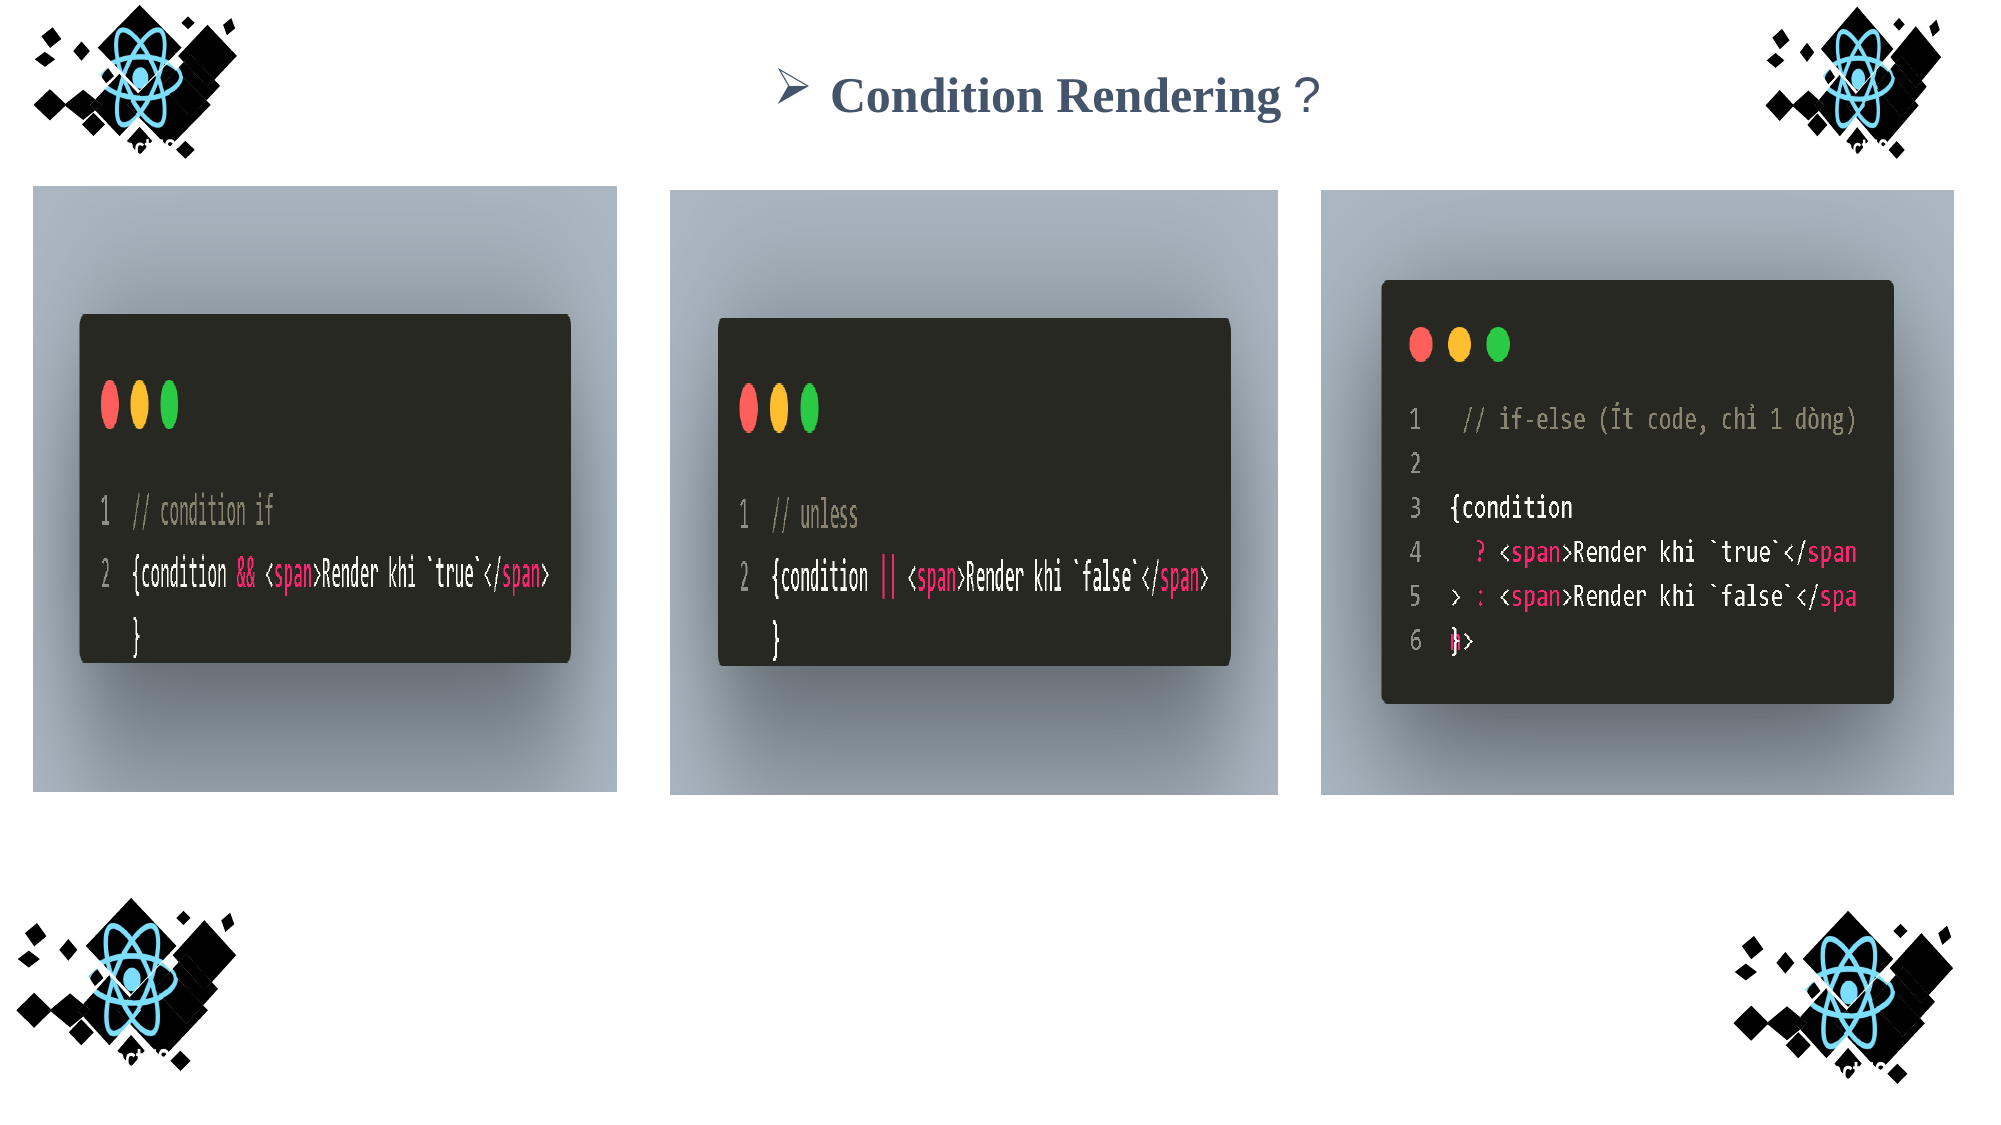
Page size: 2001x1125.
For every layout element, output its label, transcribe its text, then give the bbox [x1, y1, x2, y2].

text_box Condition Rendering ? [570, 55, 1525, 131]
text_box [1733, 910, 1953, 1084]
picture [670, 190, 1278, 795]
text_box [33, 4, 237, 159]
picture [1321, 190, 1954, 795]
picture [33, 186, 617, 792]
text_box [16, 897, 236, 1071]
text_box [1765, 6, 1942, 159]
